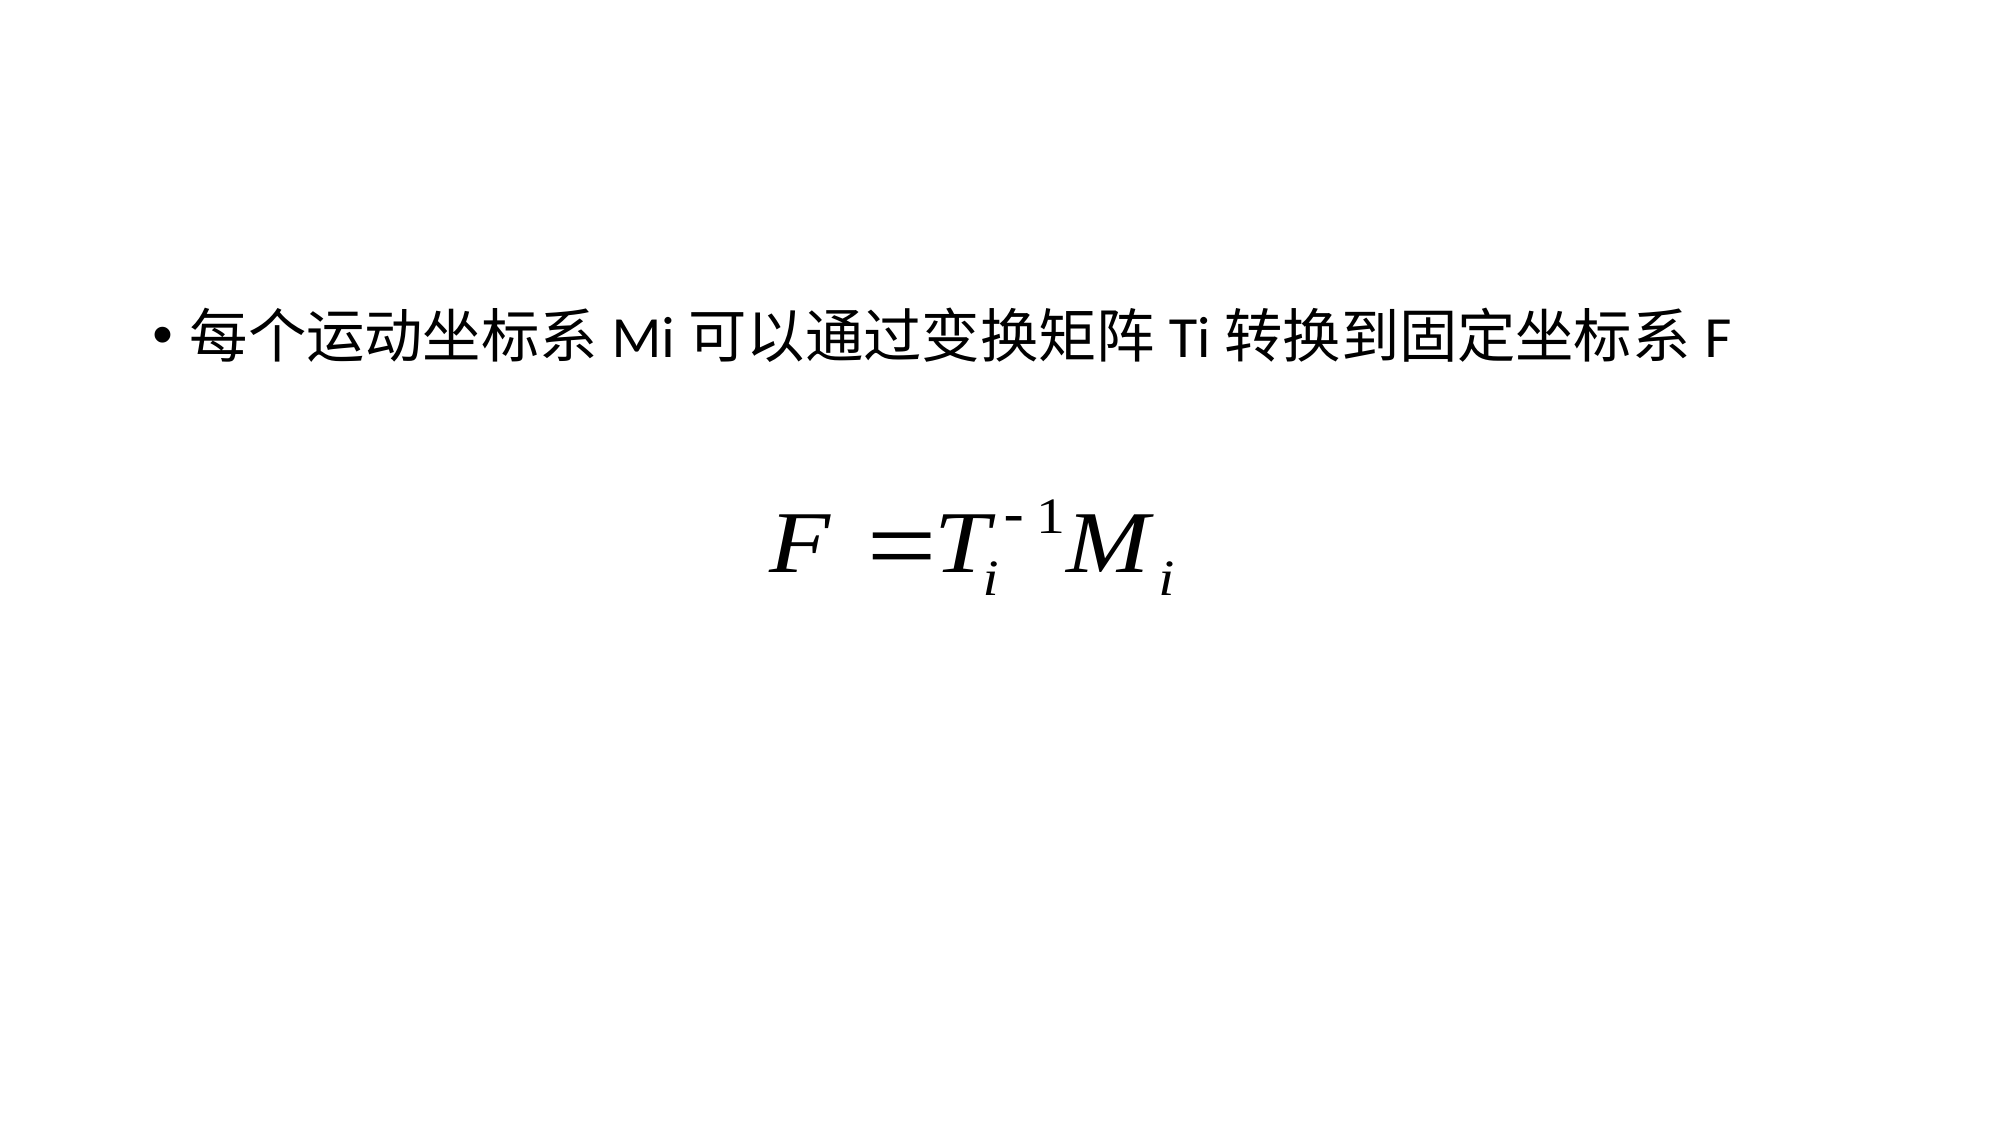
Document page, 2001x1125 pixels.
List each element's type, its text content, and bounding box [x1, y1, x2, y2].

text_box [750, 477, 1192, 617]
list 每个运动坐标系Mi可以通过变换矩阵Ti转换到固定坐标系F [137, 299, 1863, 1014]
